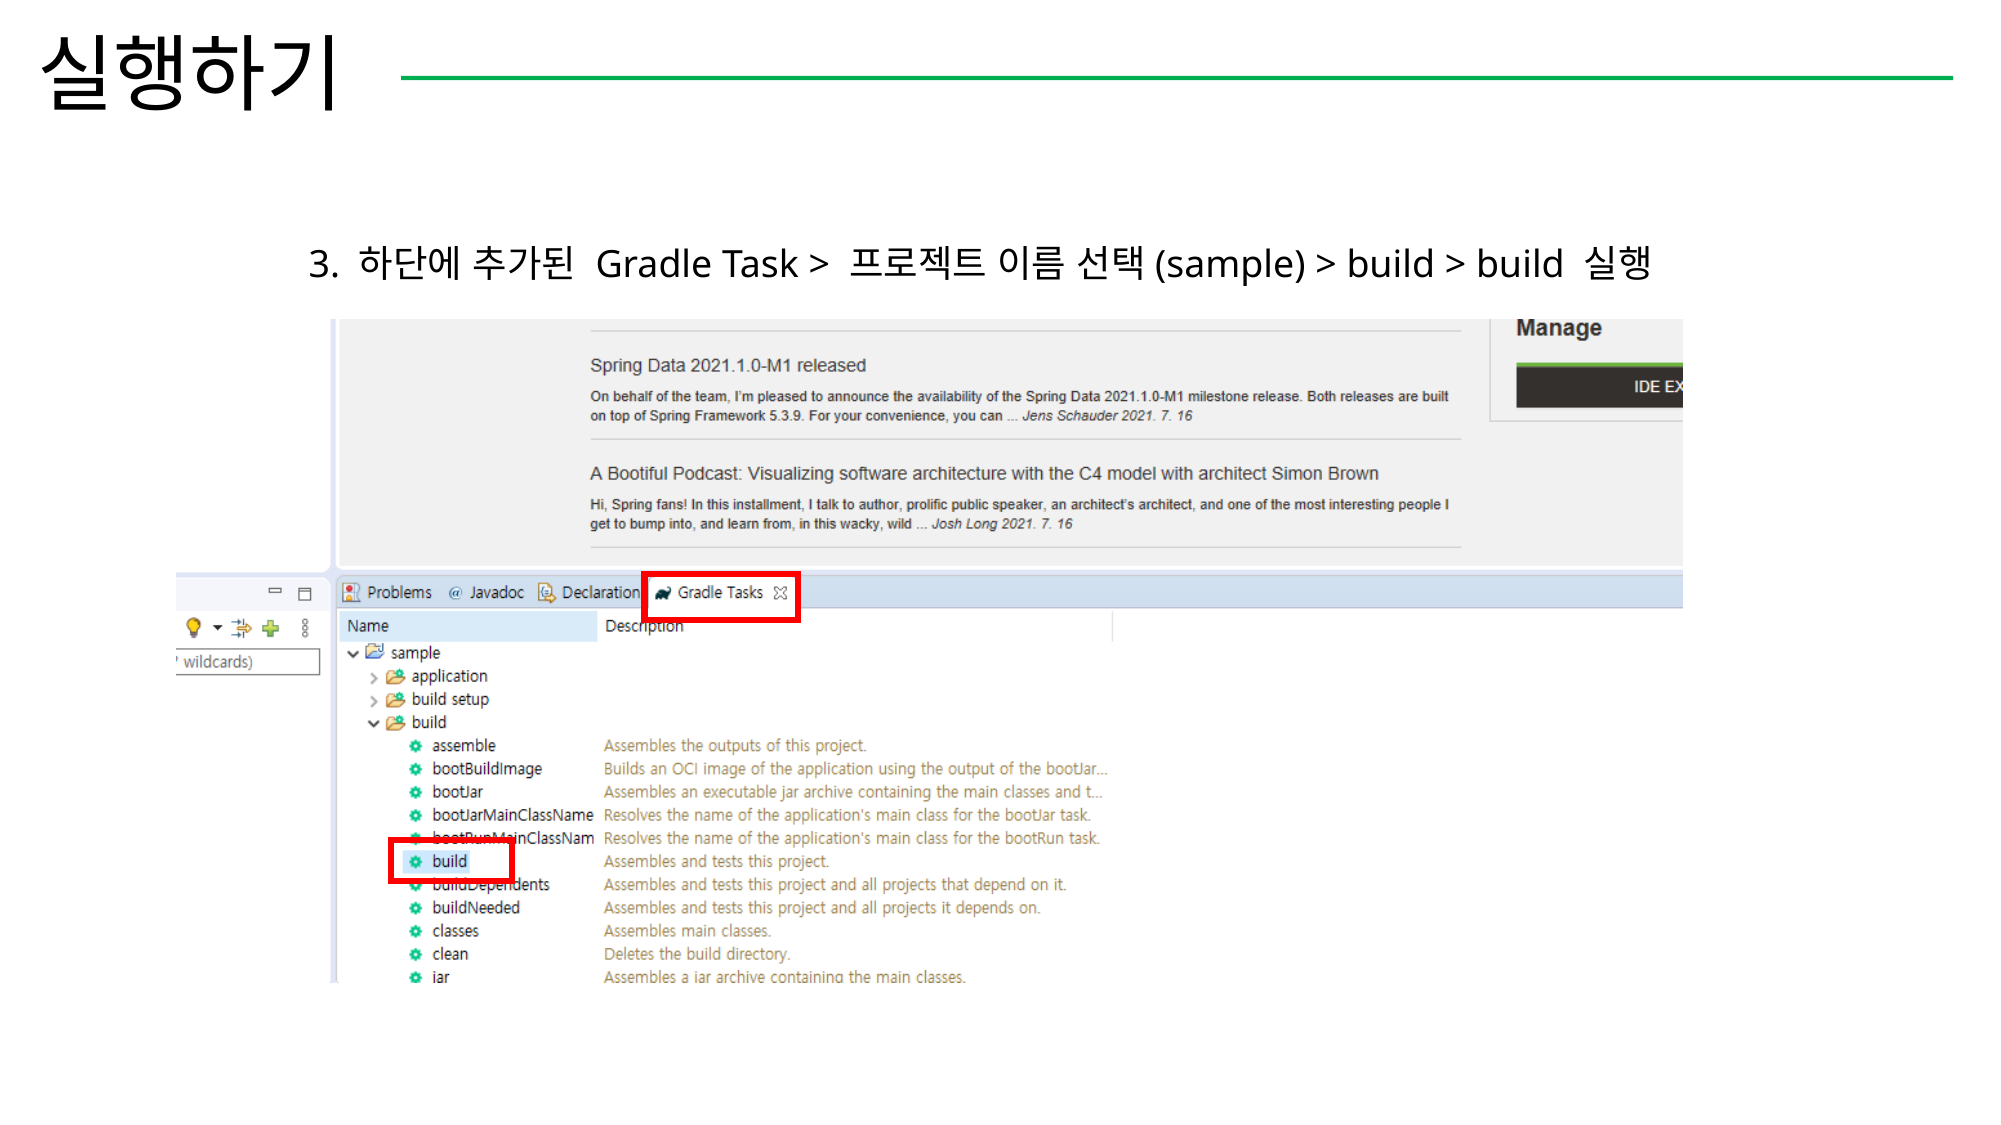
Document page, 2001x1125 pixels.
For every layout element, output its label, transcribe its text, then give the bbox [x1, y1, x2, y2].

picture [176, 319, 1683, 984]
text_box 3. 하단에 추가된 Gradle Task > 프로젝트 이름 선택(sample) > build > build 실행 [293, 232, 1708, 293]
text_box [22, 21, 1954, 135]
